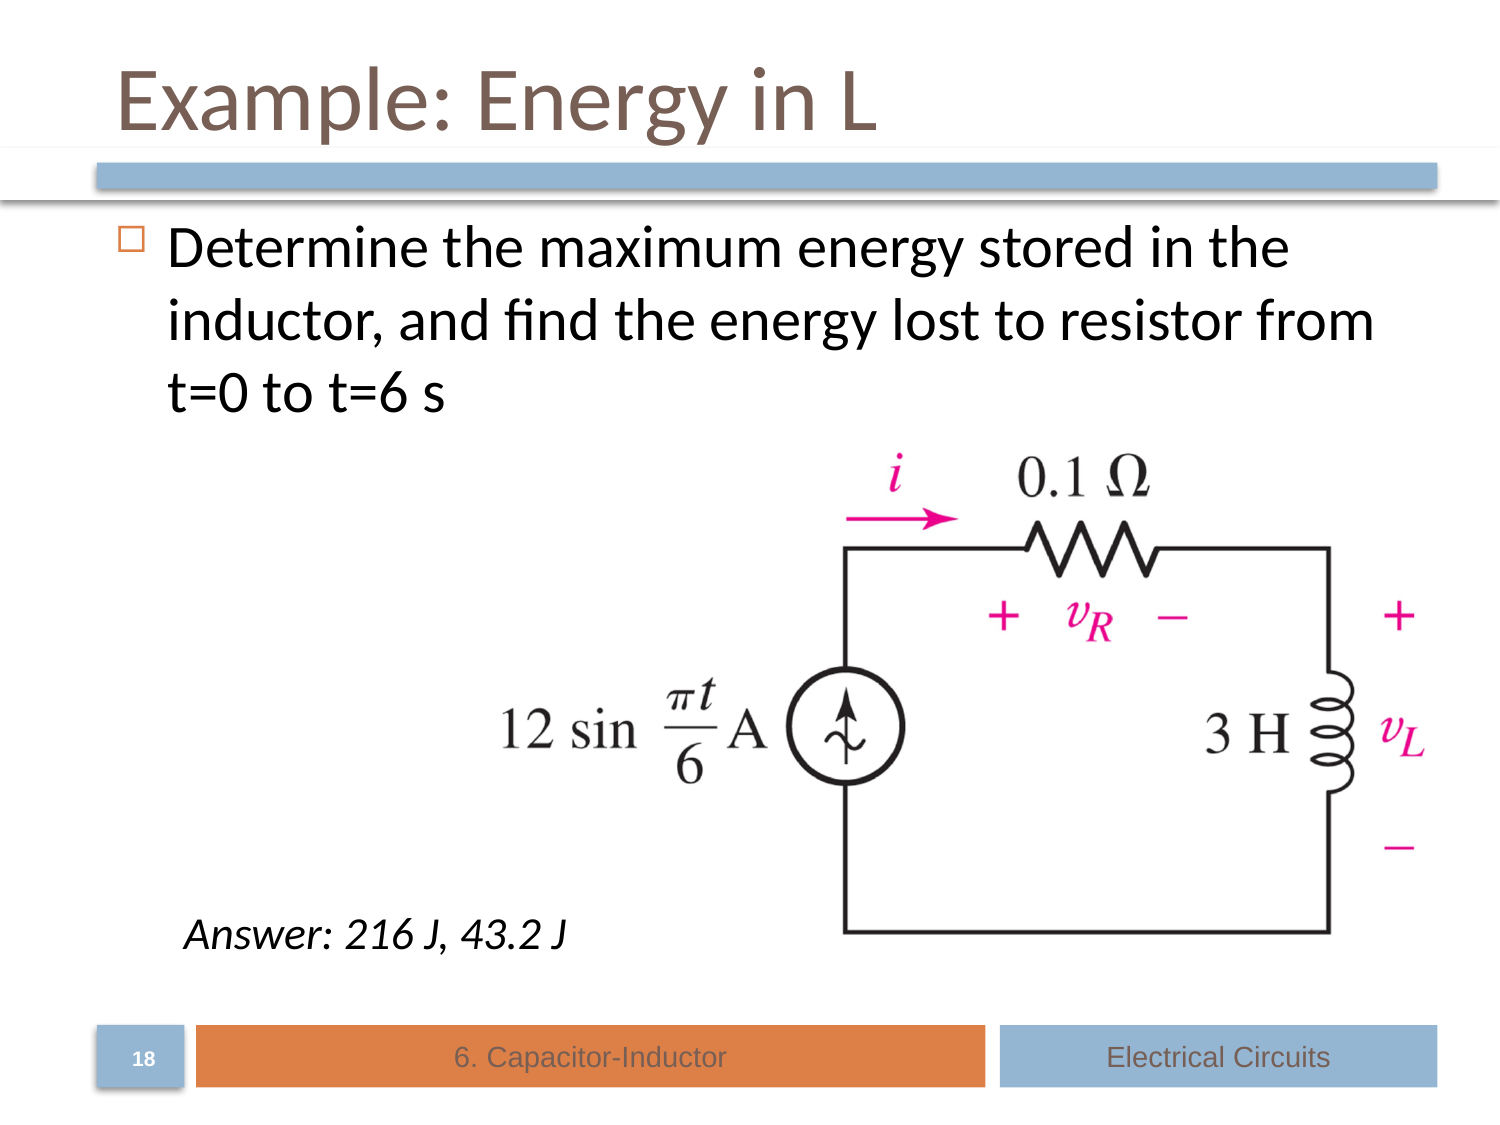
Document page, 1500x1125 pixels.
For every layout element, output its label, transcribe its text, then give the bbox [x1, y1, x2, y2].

footer 6. Capacitor-Inductor [196, 1025, 986, 1088]
text_box Answer: 216 J, 43.2 J [169, 896, 581, 967]
slide_number 18 [99, 1038, 188, 1079]
picture [499, 448, 1426, 936]
slide_number Electrical Circuits [999, 1025, 1438, 1088]
list Determine the maximum energy stored in the inductor, and find the energy lost to resistor from t=0 to t=6 s [100, 200, 1438, 1000]
title Example: Energy in L [100, 37, 1438, 150]
